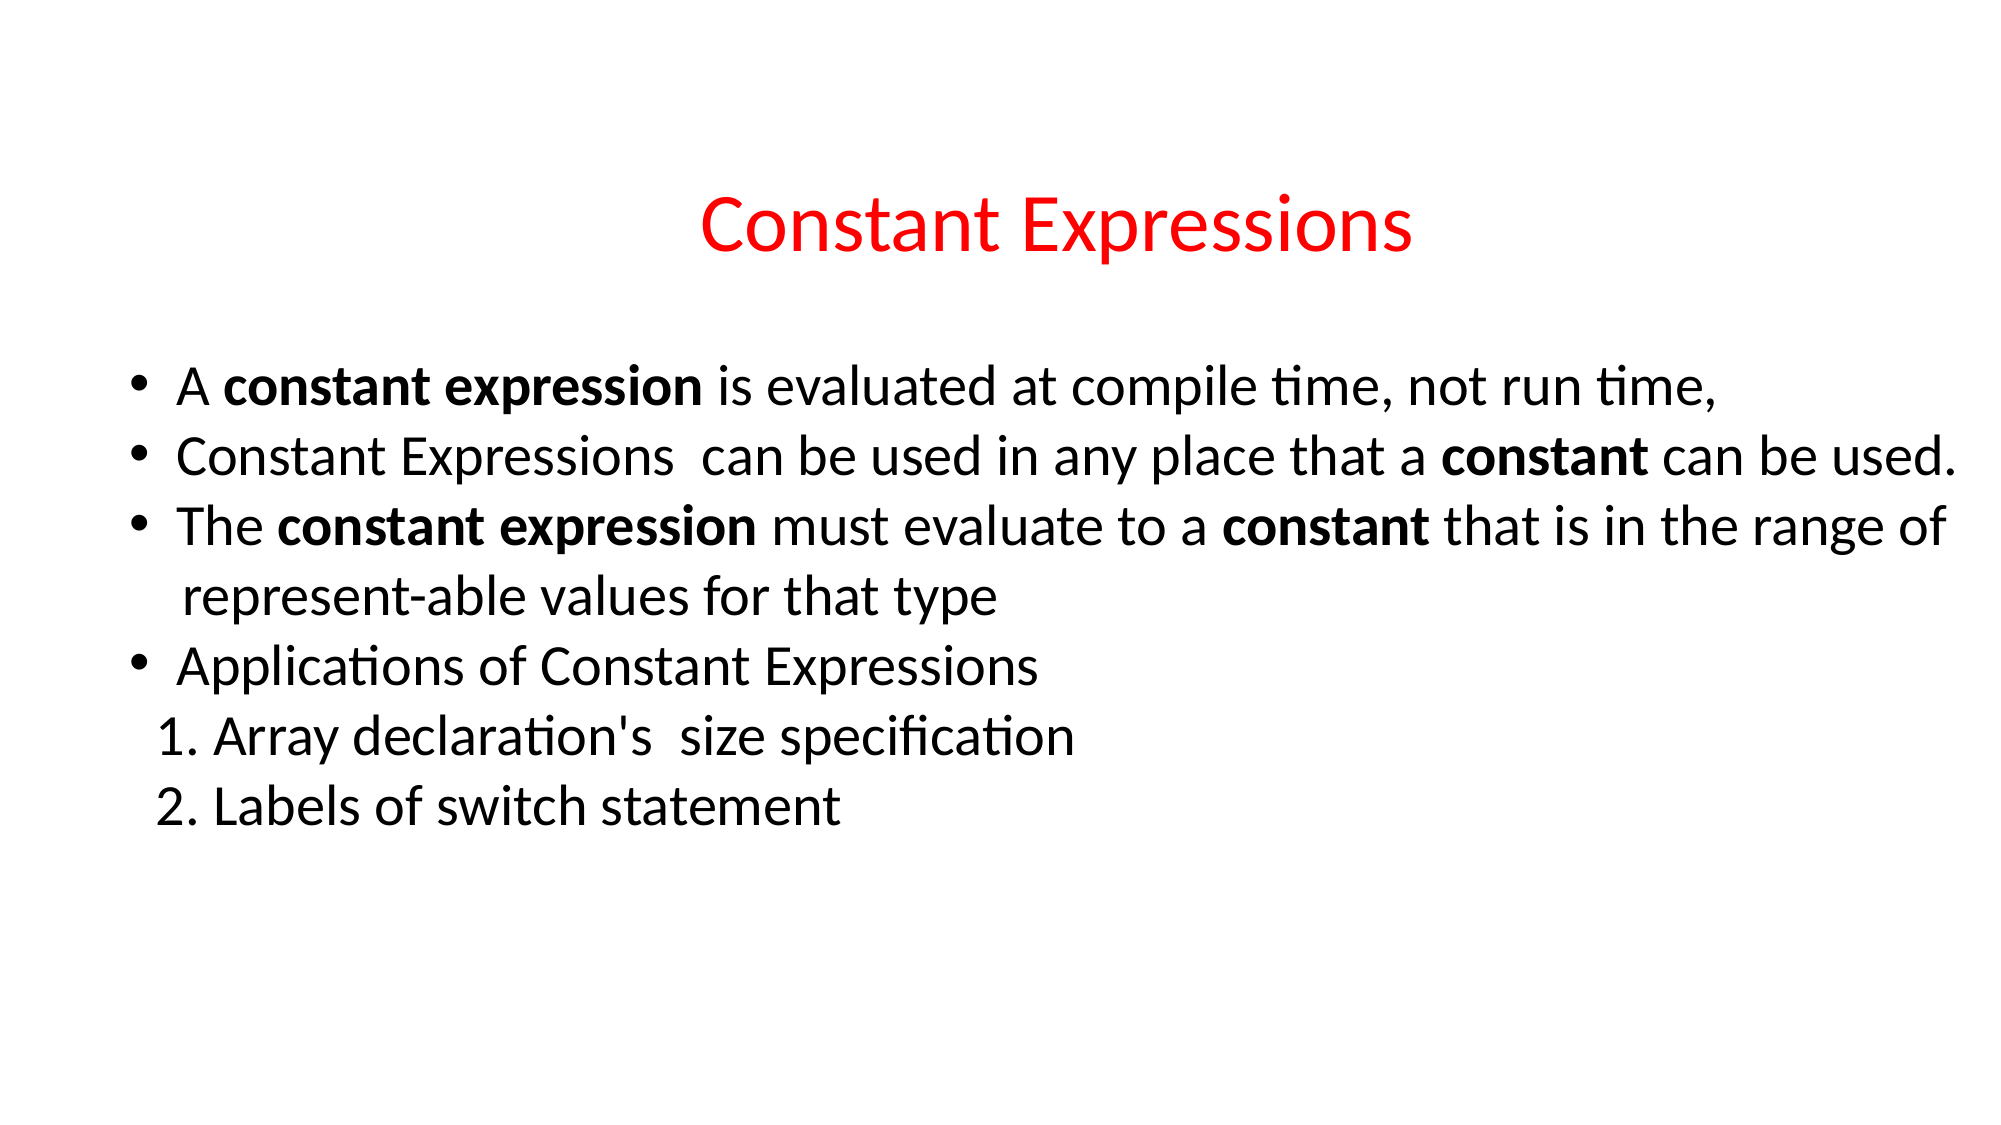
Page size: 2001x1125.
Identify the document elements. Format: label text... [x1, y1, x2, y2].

text_box A constant expression is evaluated at compile time, not run time, Constant Expressions can be used in any place that a constant can be used. The constant expression must evaluate to a constant that is in the range of represent-able values for that type Applications of Constant Expressions 1. Array declaration's size specification 2. Labels of switch statement [114, 339, 2000, 845]
text_box Constant Expressions [685, 161, 1438, 276]
